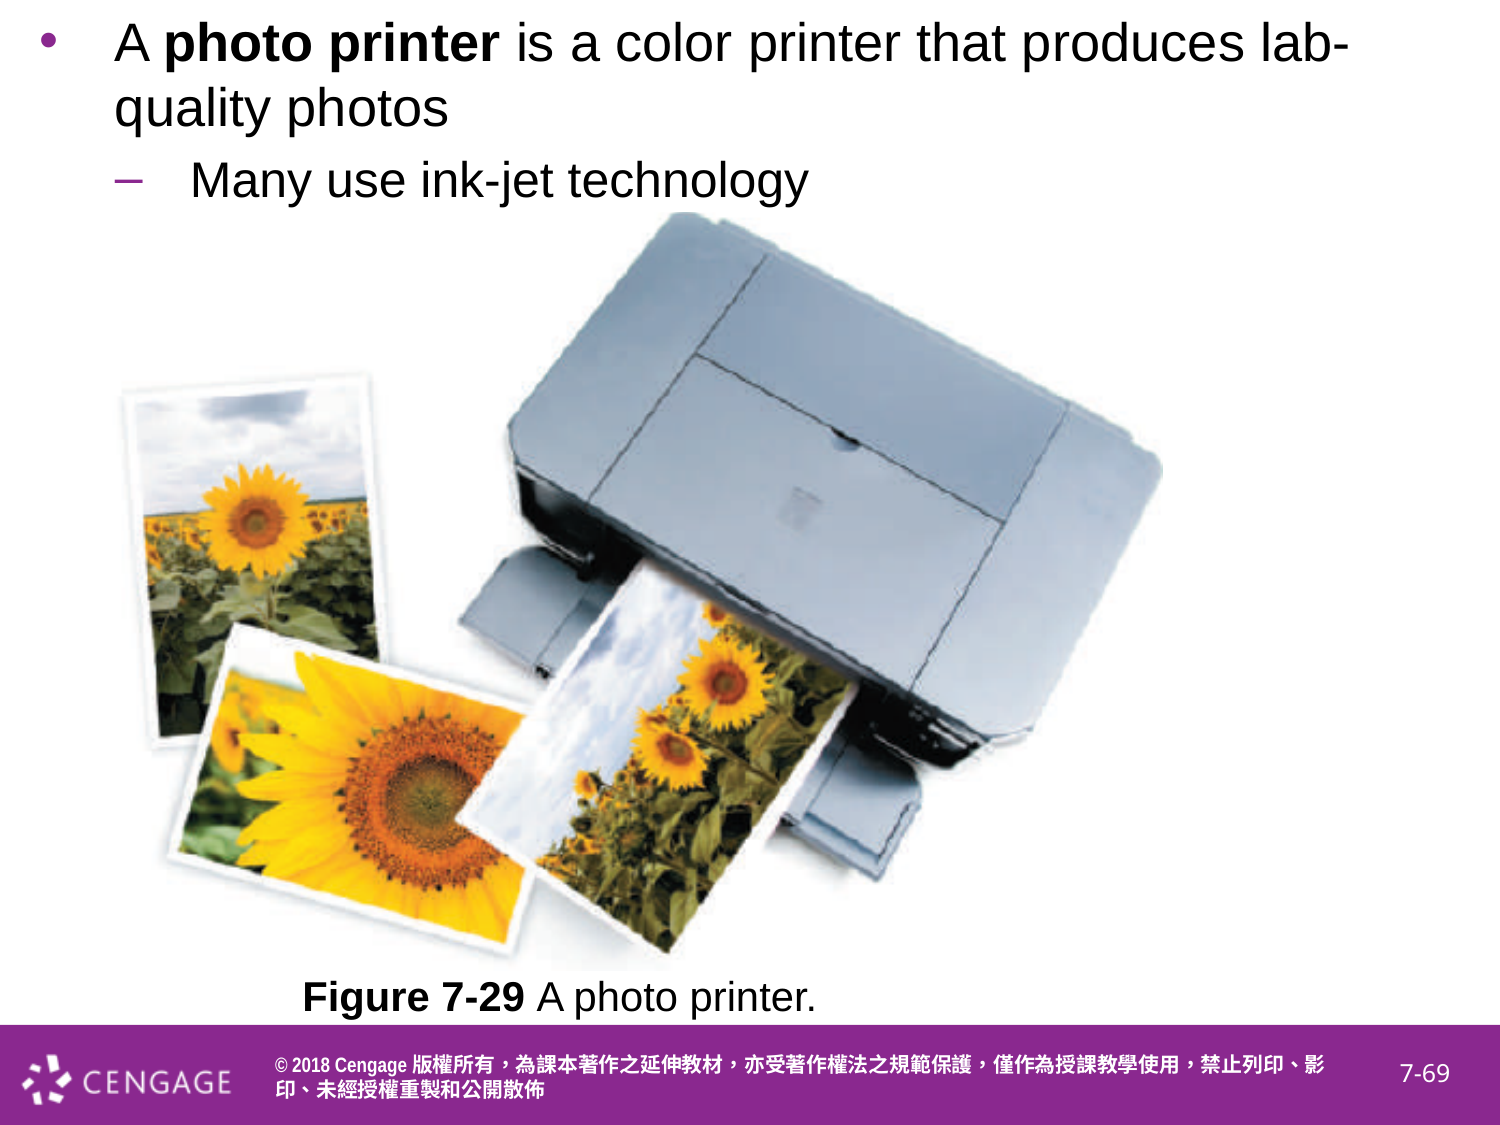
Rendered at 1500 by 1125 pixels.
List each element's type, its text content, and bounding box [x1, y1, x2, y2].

picture [12, 1045, 236, 1113]
list A photo printer is a color printer that produces lab-quality photos Many use ink-jet technology [24, 0, 1500, 213]
list Figure 7-29 A photo printer. [287, 971, 1106, 1062]
picture [103, 212, 1163, 971]
